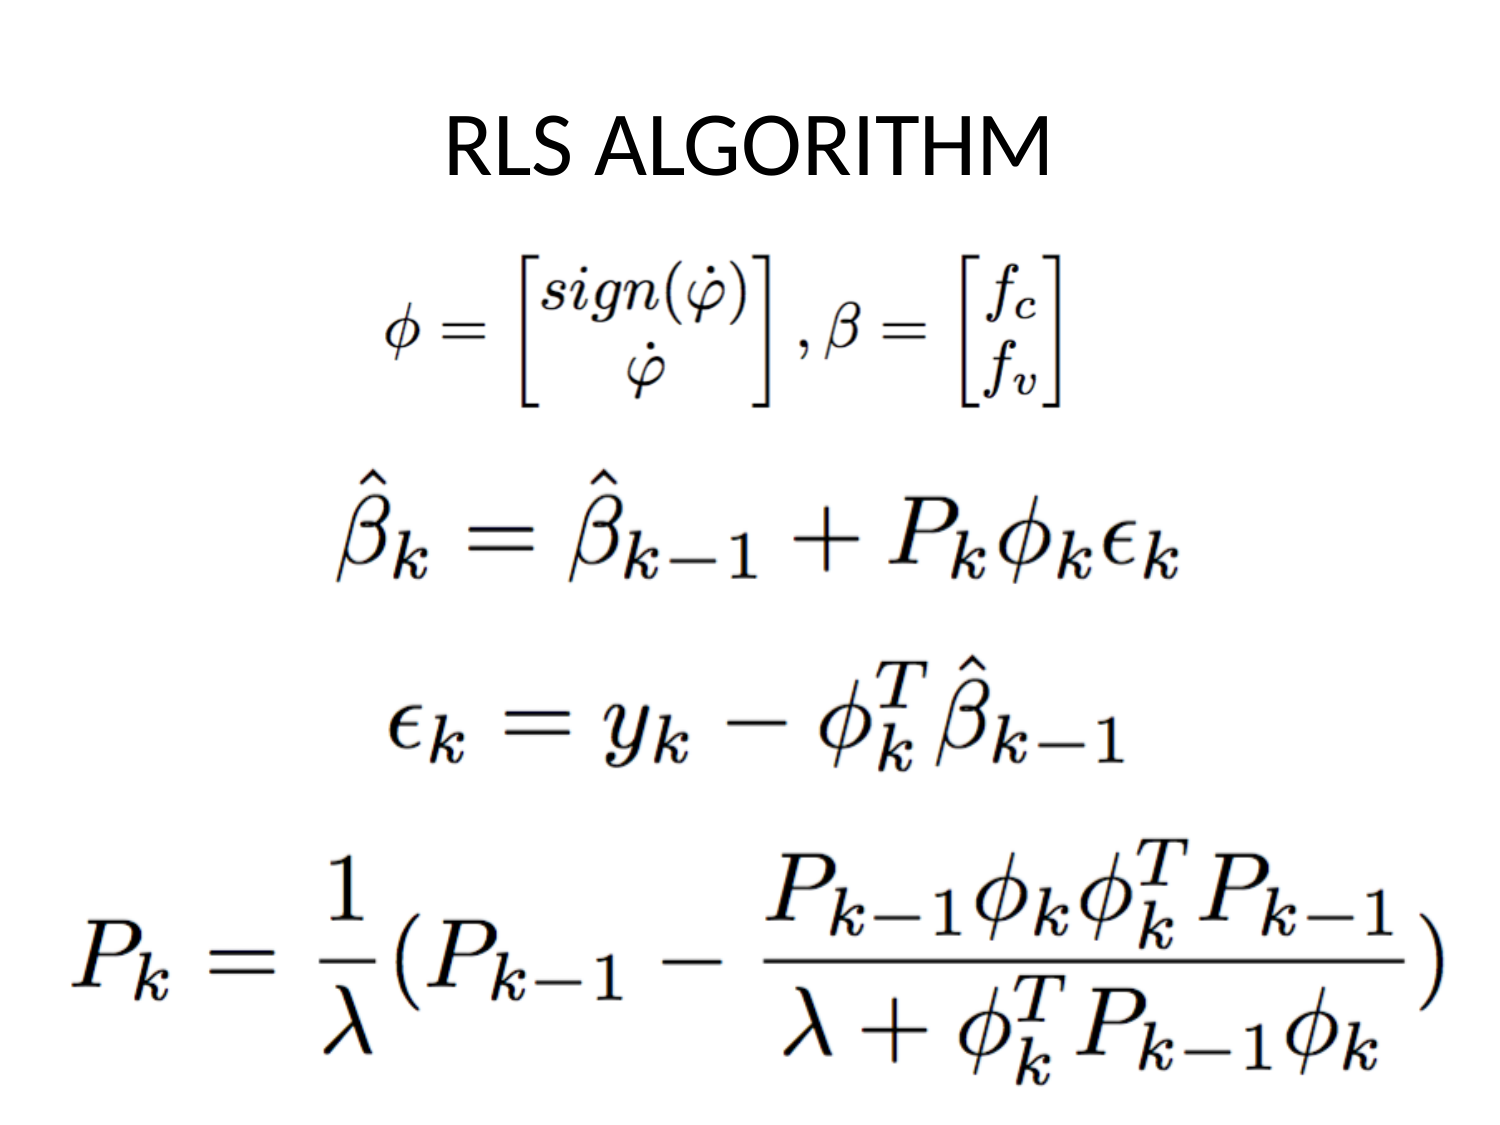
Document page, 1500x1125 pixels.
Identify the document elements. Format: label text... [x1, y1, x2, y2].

title RLS ALGORITHM [75, 45, 1425, 233]
picture [31, 432, 1478, 1125]
picture [357, 232, 1075, 430]
